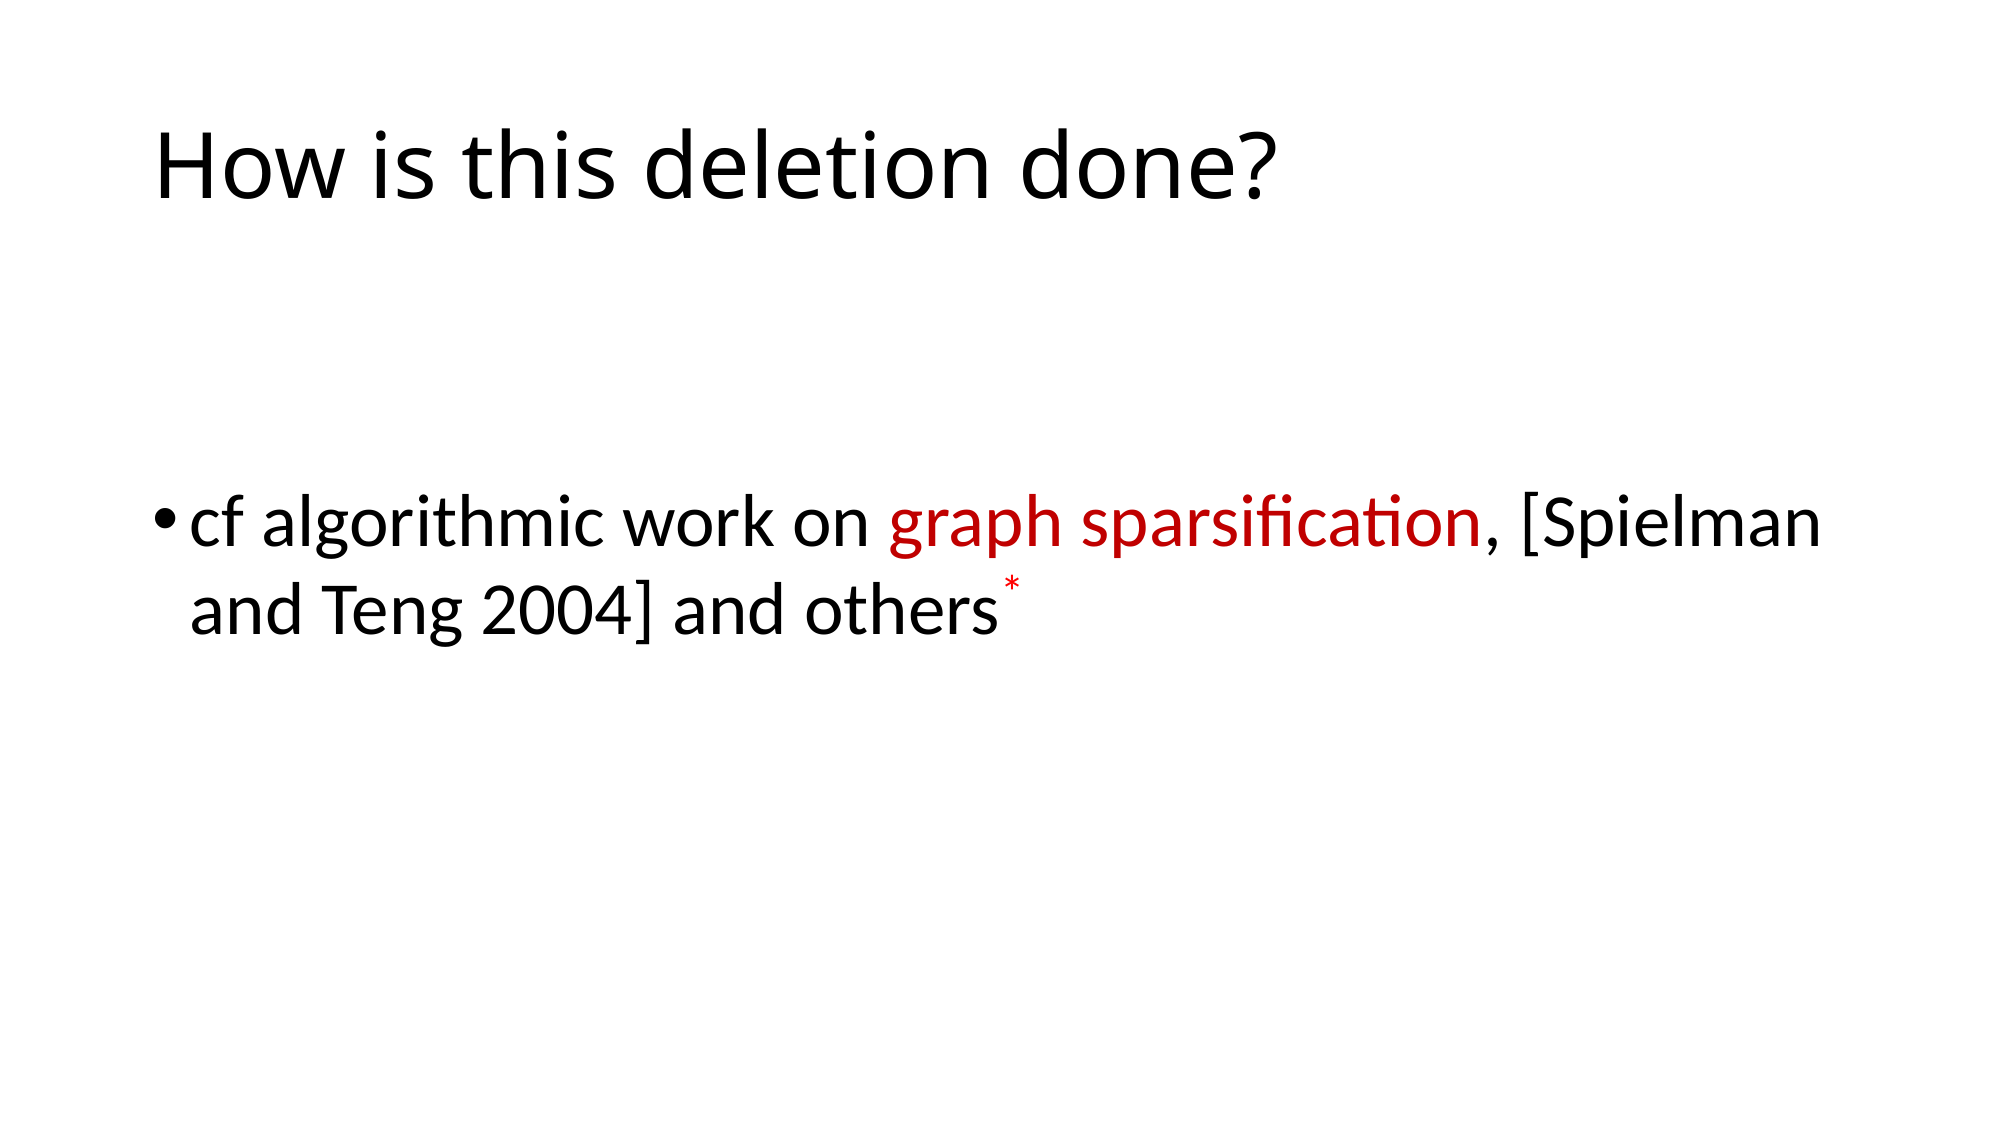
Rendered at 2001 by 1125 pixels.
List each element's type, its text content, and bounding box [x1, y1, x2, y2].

title How is this deletion done? [137, 59, 1863, 278]
list cf algorithmic work on graph sparsification, [Spielman and Teng 2004] and others* [137, 299, 1863, 1014]
